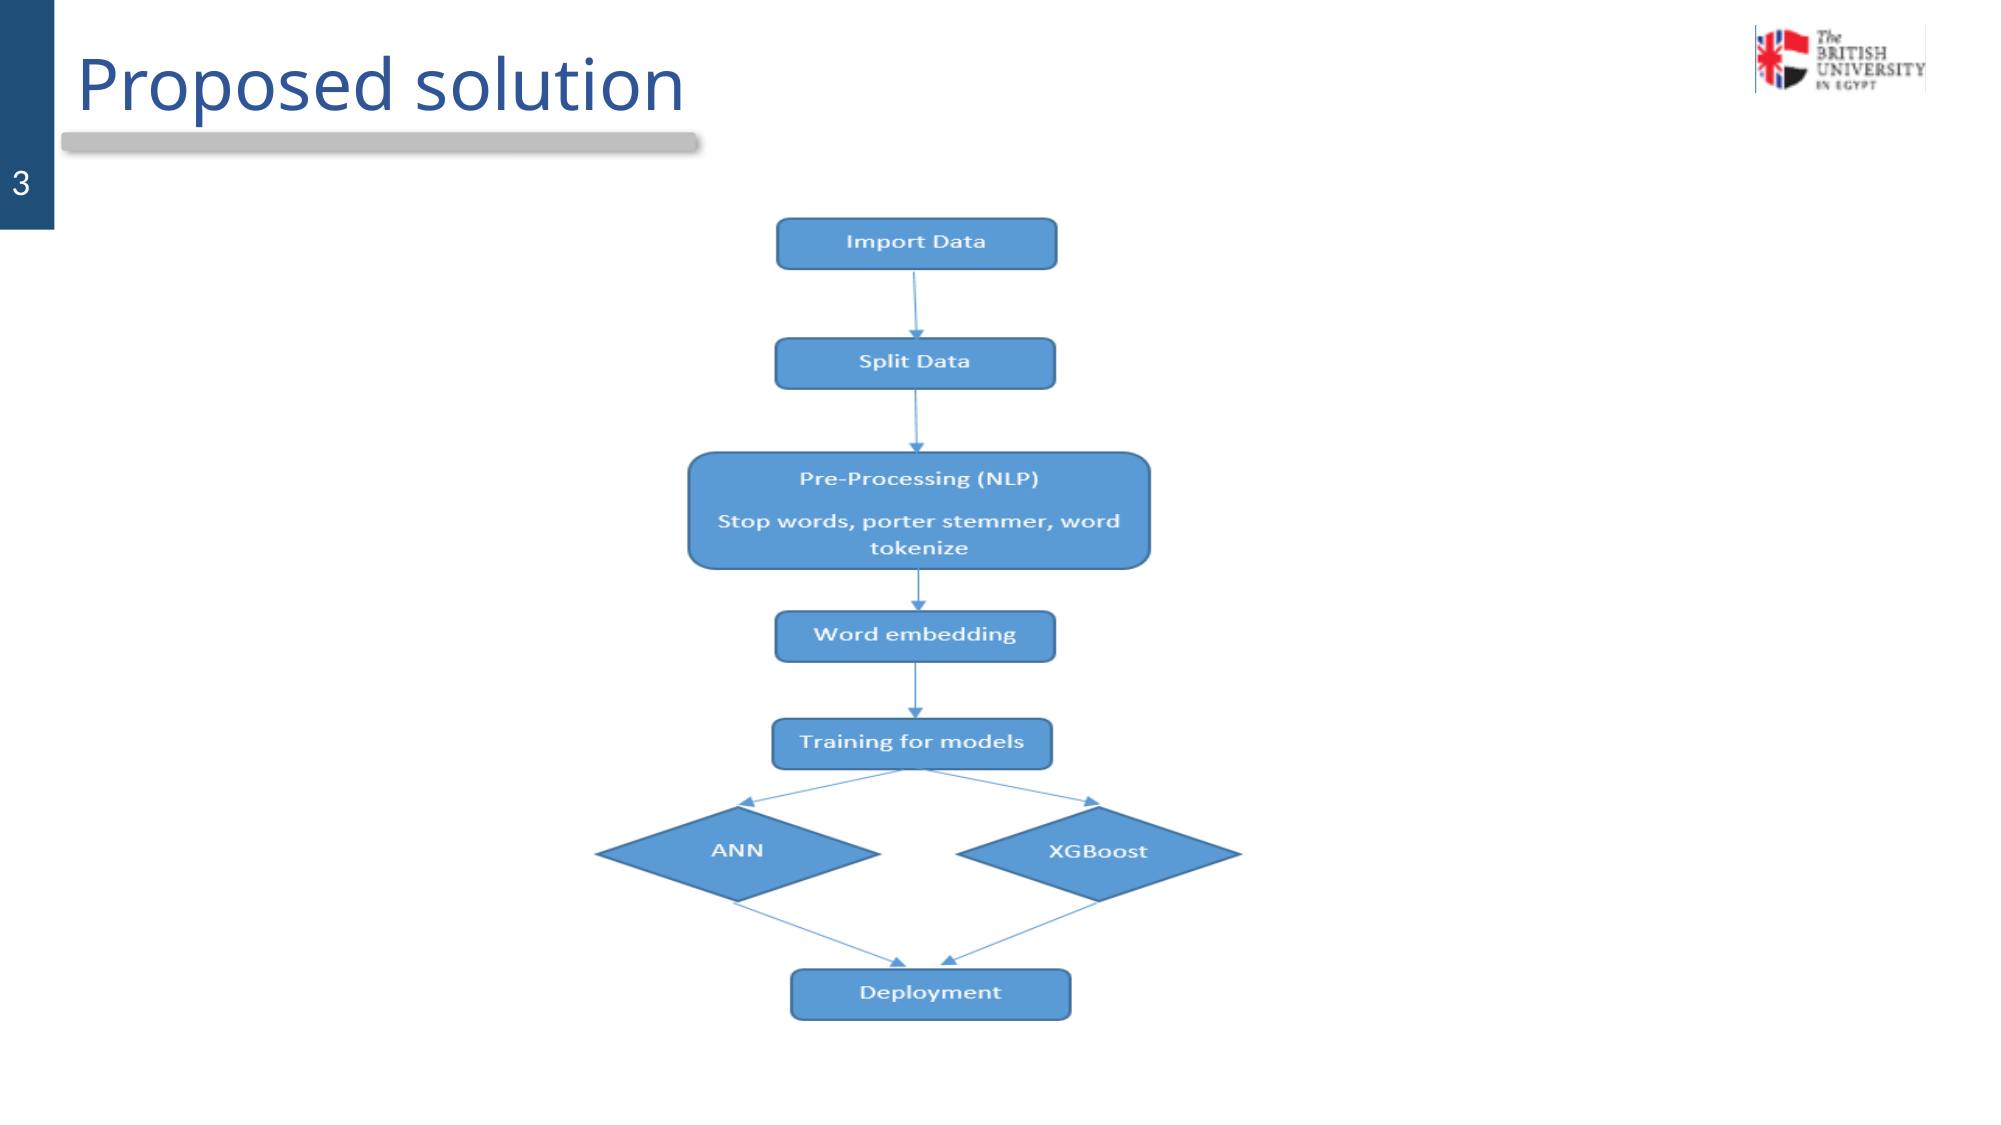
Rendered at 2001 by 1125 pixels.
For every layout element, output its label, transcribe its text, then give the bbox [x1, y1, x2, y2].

title Proposed solution [61, 40, 742, 135]
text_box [0, 0, 55, 230]
text_box [60, 131, 697, 152]
picture [543, 165, 1296, 1068]
picture [1755, 25, 1926, 93]
